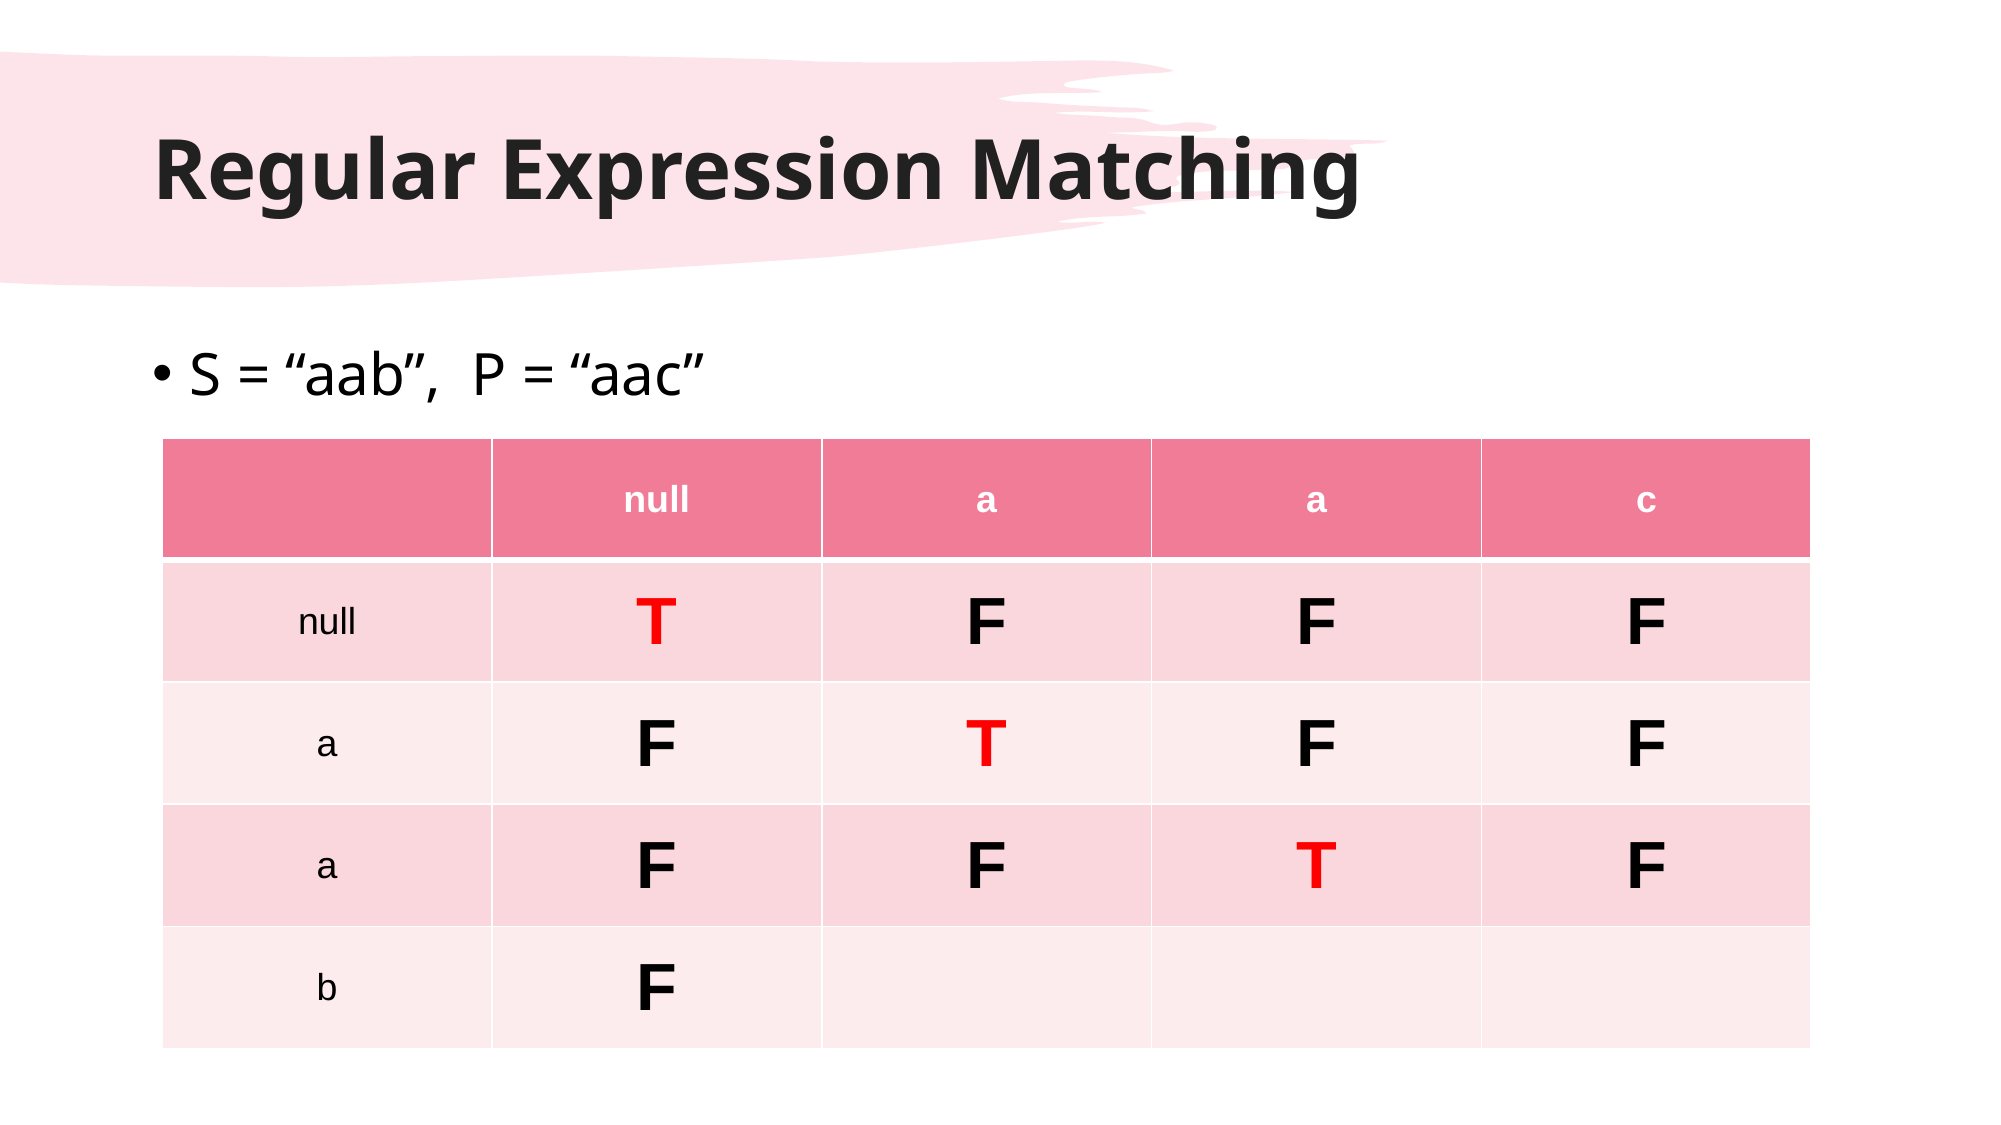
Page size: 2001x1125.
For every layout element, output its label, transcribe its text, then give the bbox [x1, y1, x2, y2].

table_cell [823, 927, 1151, 1048]
table_cell T [493, 563, 821, 681]
table_cell F [823, 805, 1151, 926]
table_cell null [163, 563, 491, 681]
table_cell F [1152, 683, 1481, 803]
table_cell a [163, 683, 491, 803]
table_header null [493, 439, 821, 557]
table_cell [1152, 927, 1481, 1048]
table_cell F [493, 805, 821, 926]
table_header a [823, 439, 1151, 557]
table_header a [1152, 439, 1481, 557]
table_cell F [823, 563, 1151, 681]
table_cell T [823, 683, 1151, 803]
table_header c [1482, 439, 1810, 557]
table_cell F [1482, 683, 1810, 803]
table_cell a [163, 805, 491, 926]
table_header [163, 439, 491, 557]
table_cell b [163, 927, 491, 1048]
table_cell F [493, 683, 821, 803]
table_cell F [1482, 563, 1810, 681]
table_cell T [1152, 805, 1481, 926]
title Regular Expression Matching [137, 59, 1863, 278]
table_cell F [1482, 805, 1810, 926]
list S = “aab”, P = “aac” [137, 329, 1863, 1013]
table_cell F [493, 927, 821, 1048]
table_cell F [1152, 563, 1481, 681]
table_cell [1482, 927, 1810, 1048]
